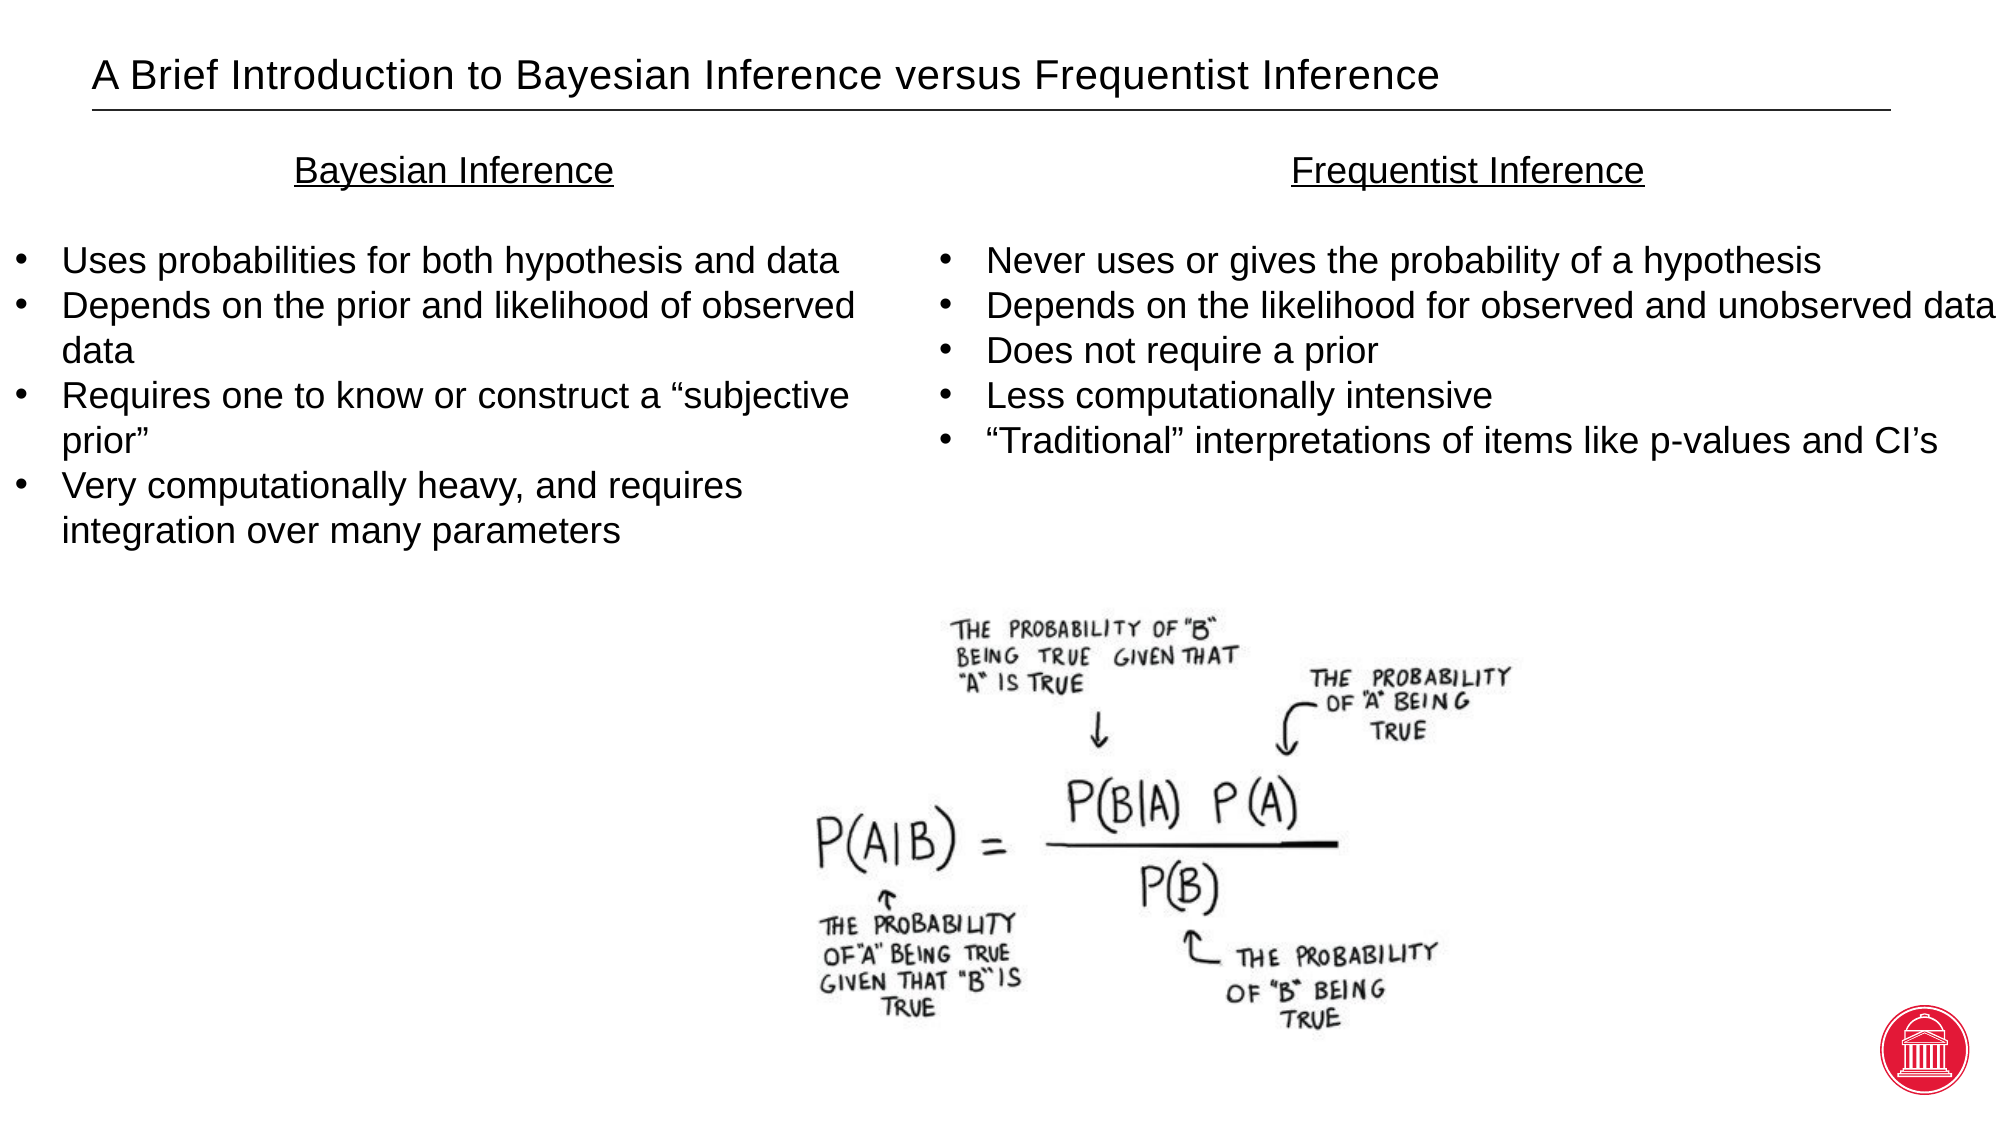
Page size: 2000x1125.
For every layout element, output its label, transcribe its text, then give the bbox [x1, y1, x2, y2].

title A Brief Introduction to Bayesian Inference versus Frequentist Inference [91, 42, 1892, 110]
picture [800, 591, 1525, 1057]
text_box Bayesian Inference Uses probabilities for both hypothesis and data Depends on the prior and likelihood of observed data Requires one to know or construct a “subjective prior” Very computationally heavy, and requires integration over many parameters [0, 138, 908, 559]
text_box Frequentist Inference Never uses or gives the probability of a hypothesis Depends on the likelihood for observed and unobserved data Does not require a prior Less computationally intensive “Traditional” interpretations of items like p-values and CI’s [924, 138, 2000, 469]
